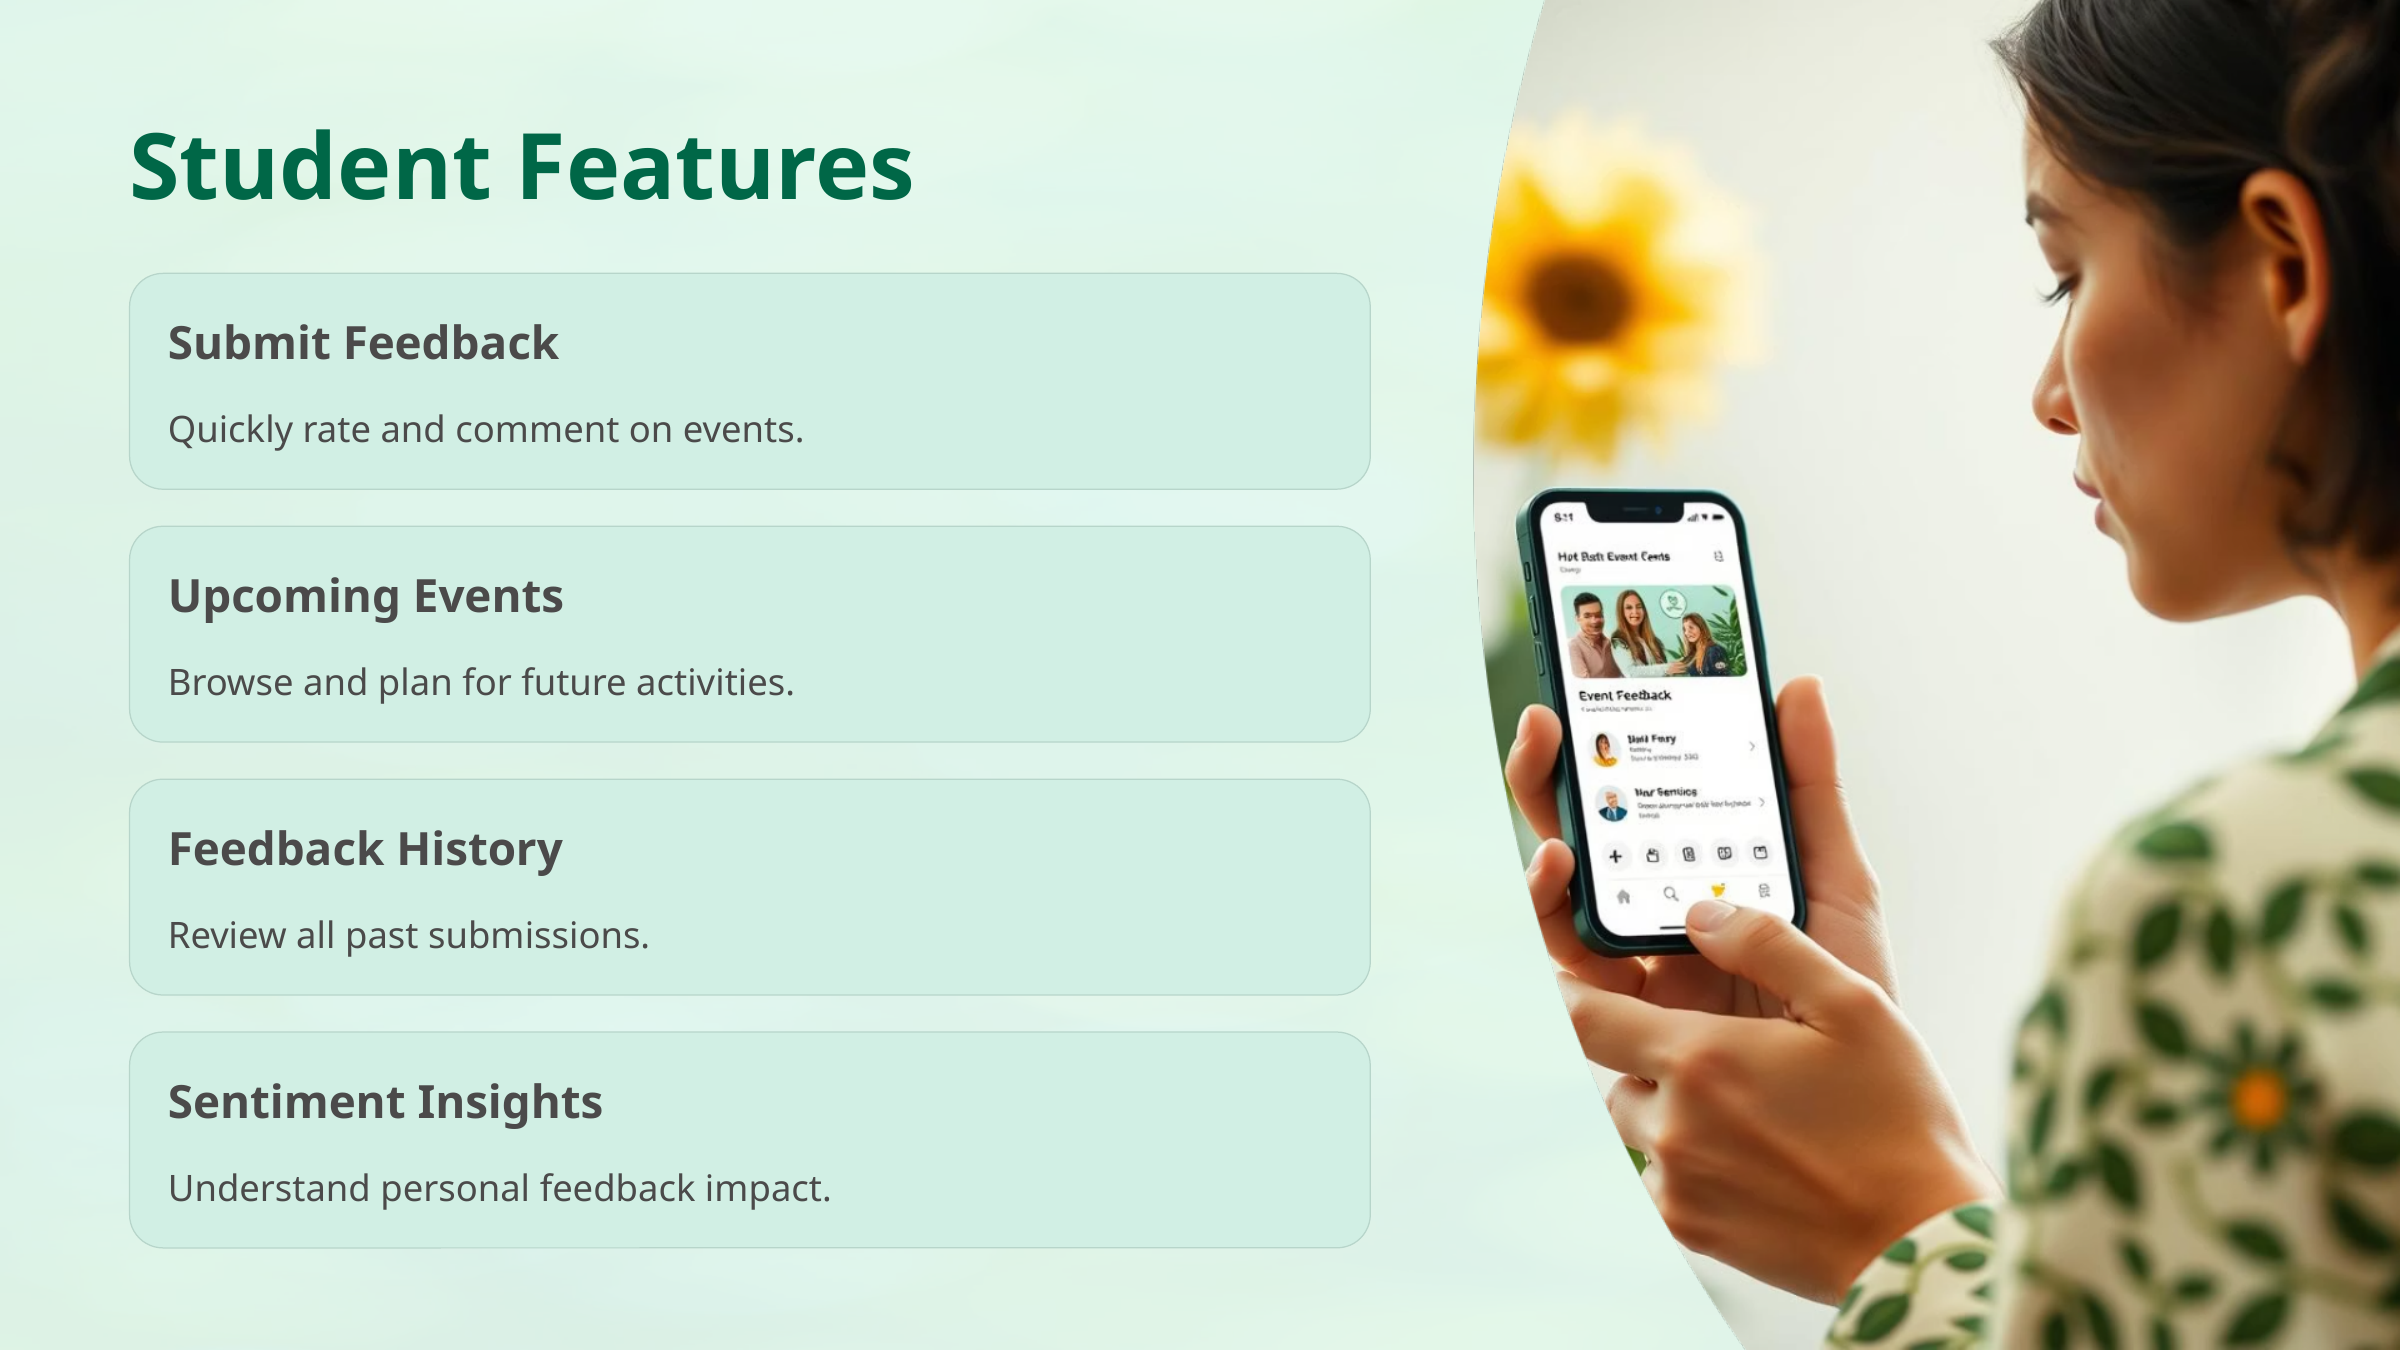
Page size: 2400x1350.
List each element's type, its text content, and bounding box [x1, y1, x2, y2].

text_box [129, 1032, 1371, 1248]
text_box Student Features [129, 102, 1056, 218]
text_box Review all past submissions. [167, 897, 1332, 957]
text_box [129, 526, 1371, 743]
text_box Understand personal feedback impact. [167, 1150, 1332, 1210]
text_box Upcoming Events [167, 564, 631, 623]
text_box [129, 273, 1371, 490]
text_box Quickly rate and comment on events. [167, 391, 1332, 451]
text_box Sentiment Insights [167, 1070, 631, 1129]
text_box [129, 779, 1371, 996]
text_box Feedback History [167, 817, 631, 876]
text_box Browse and plan for future activities. [167, 644, 1332, 704]
picture [1454, 0, 2400, 1350]
text_box Submit Feedback [167, 311, 631, 370]
